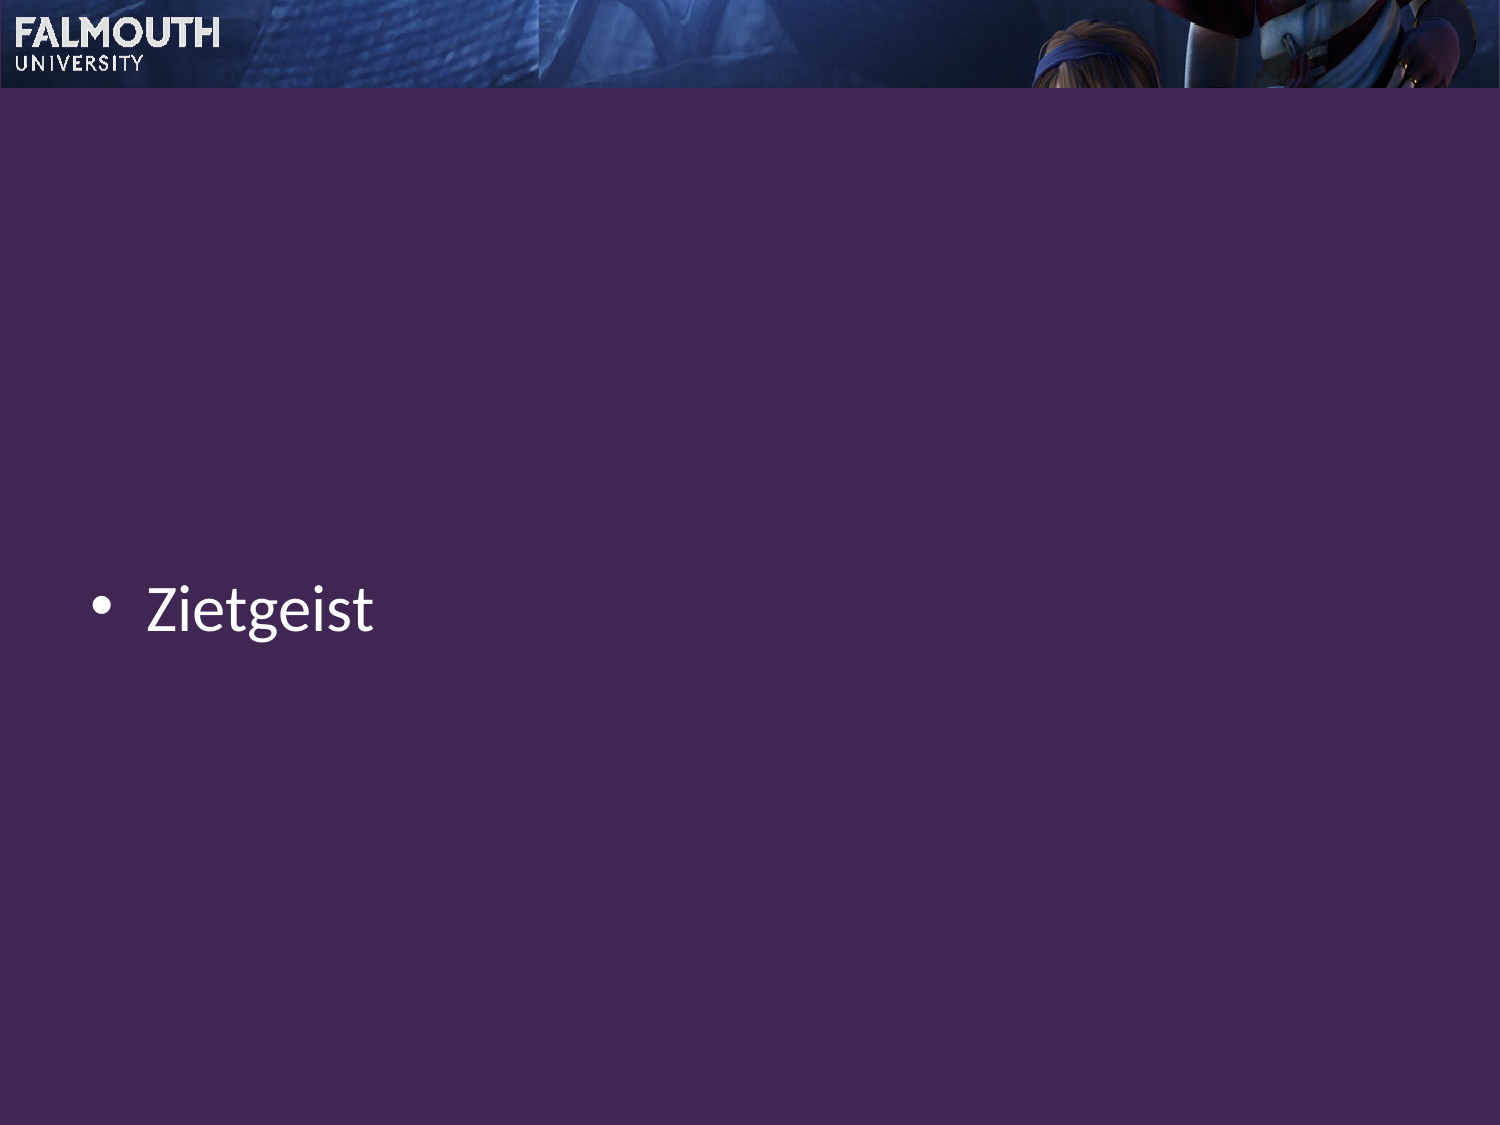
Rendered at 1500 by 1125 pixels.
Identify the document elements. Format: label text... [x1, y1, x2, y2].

list Zietgeist [75, 90, 1425, 1071]
picture [0, 0, 1500, 90]
